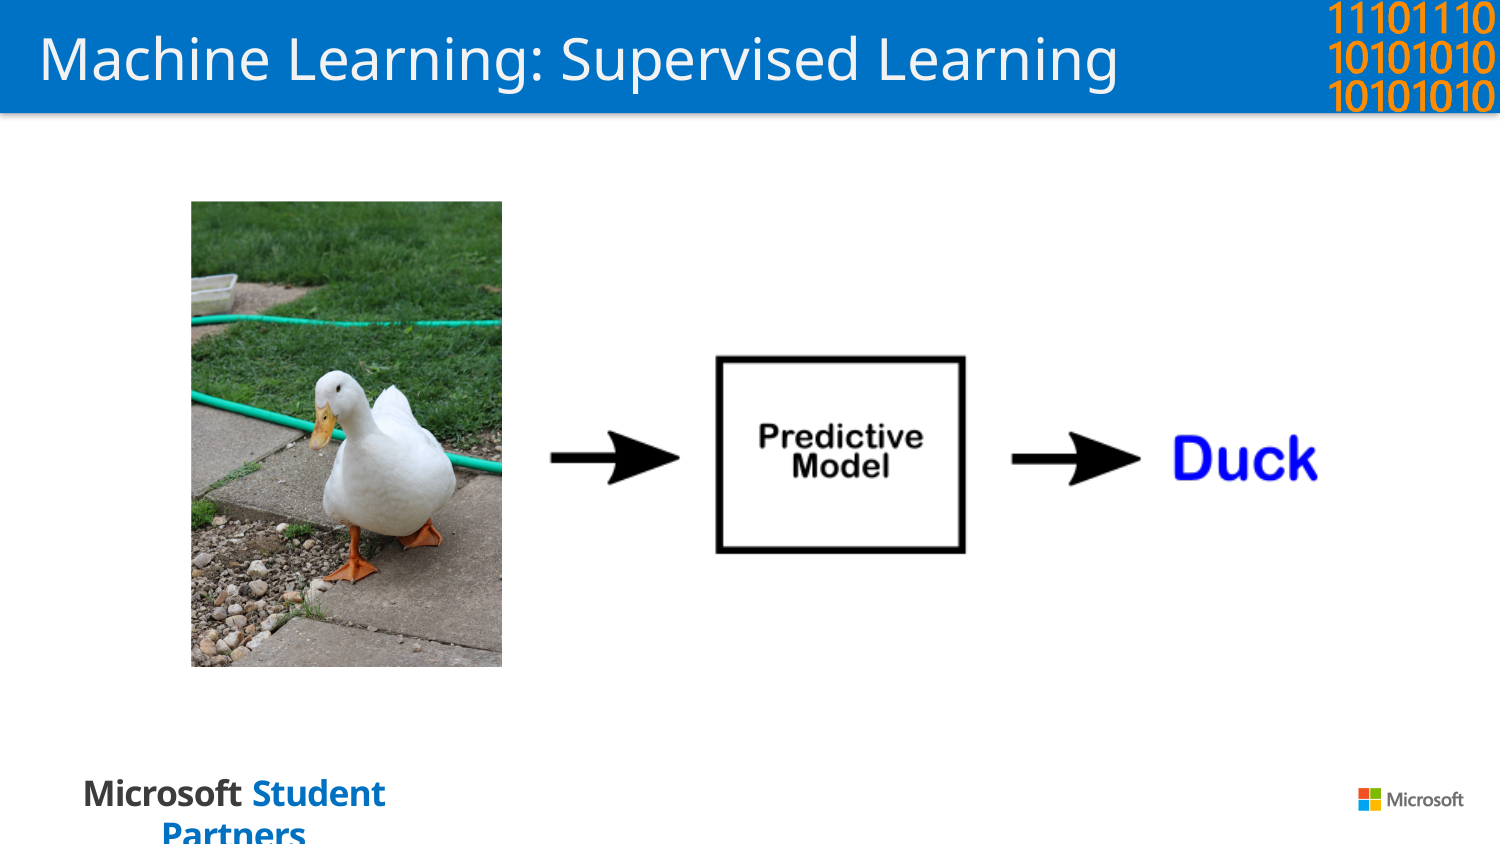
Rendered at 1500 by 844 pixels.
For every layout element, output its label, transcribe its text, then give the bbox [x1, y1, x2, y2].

title Machine Learning: Supervised Learning [38, 23, 1285, 90]
picture [0, 0, 1500, 844]
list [583, 338, 1328, 573]
